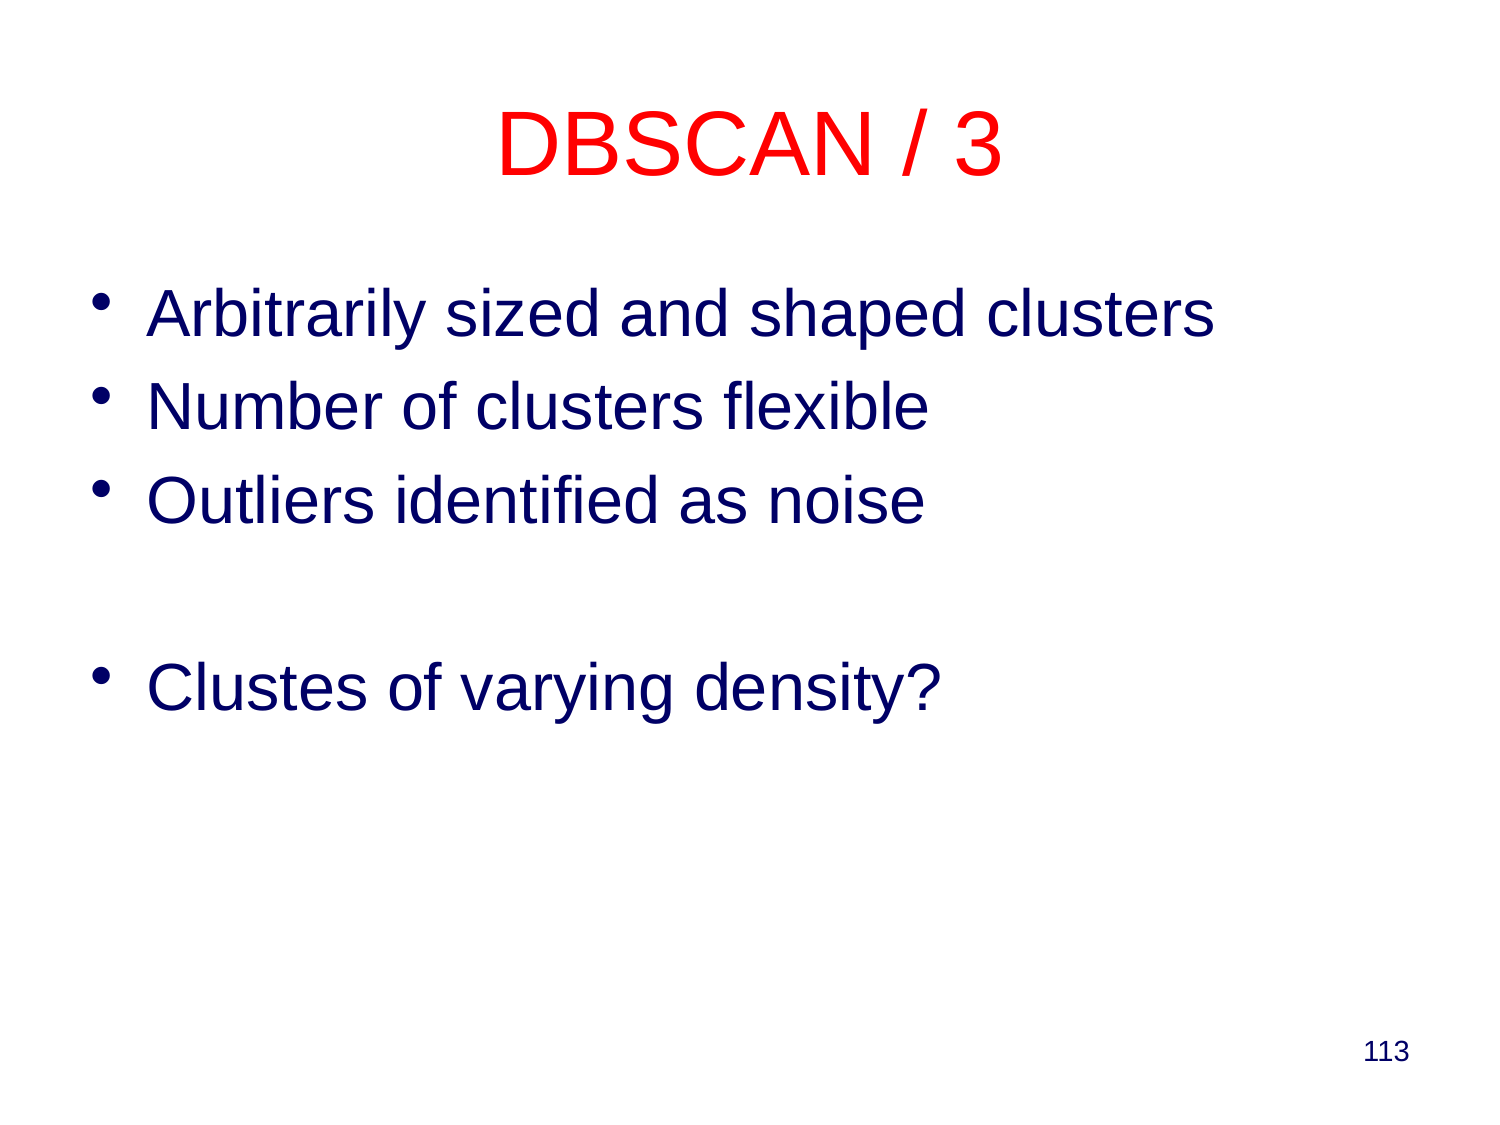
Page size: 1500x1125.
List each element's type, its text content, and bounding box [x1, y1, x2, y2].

list Arbitrarily sized and shaped clusters Number of clusters flexible Outliers identified as noise Clustes of varying density? [75, 262, 1425, 1005]
slide_number 113 [1074, 1024, 1425, 1103]
title DBSCAN / 3 [75, 45, 1425, 233]
